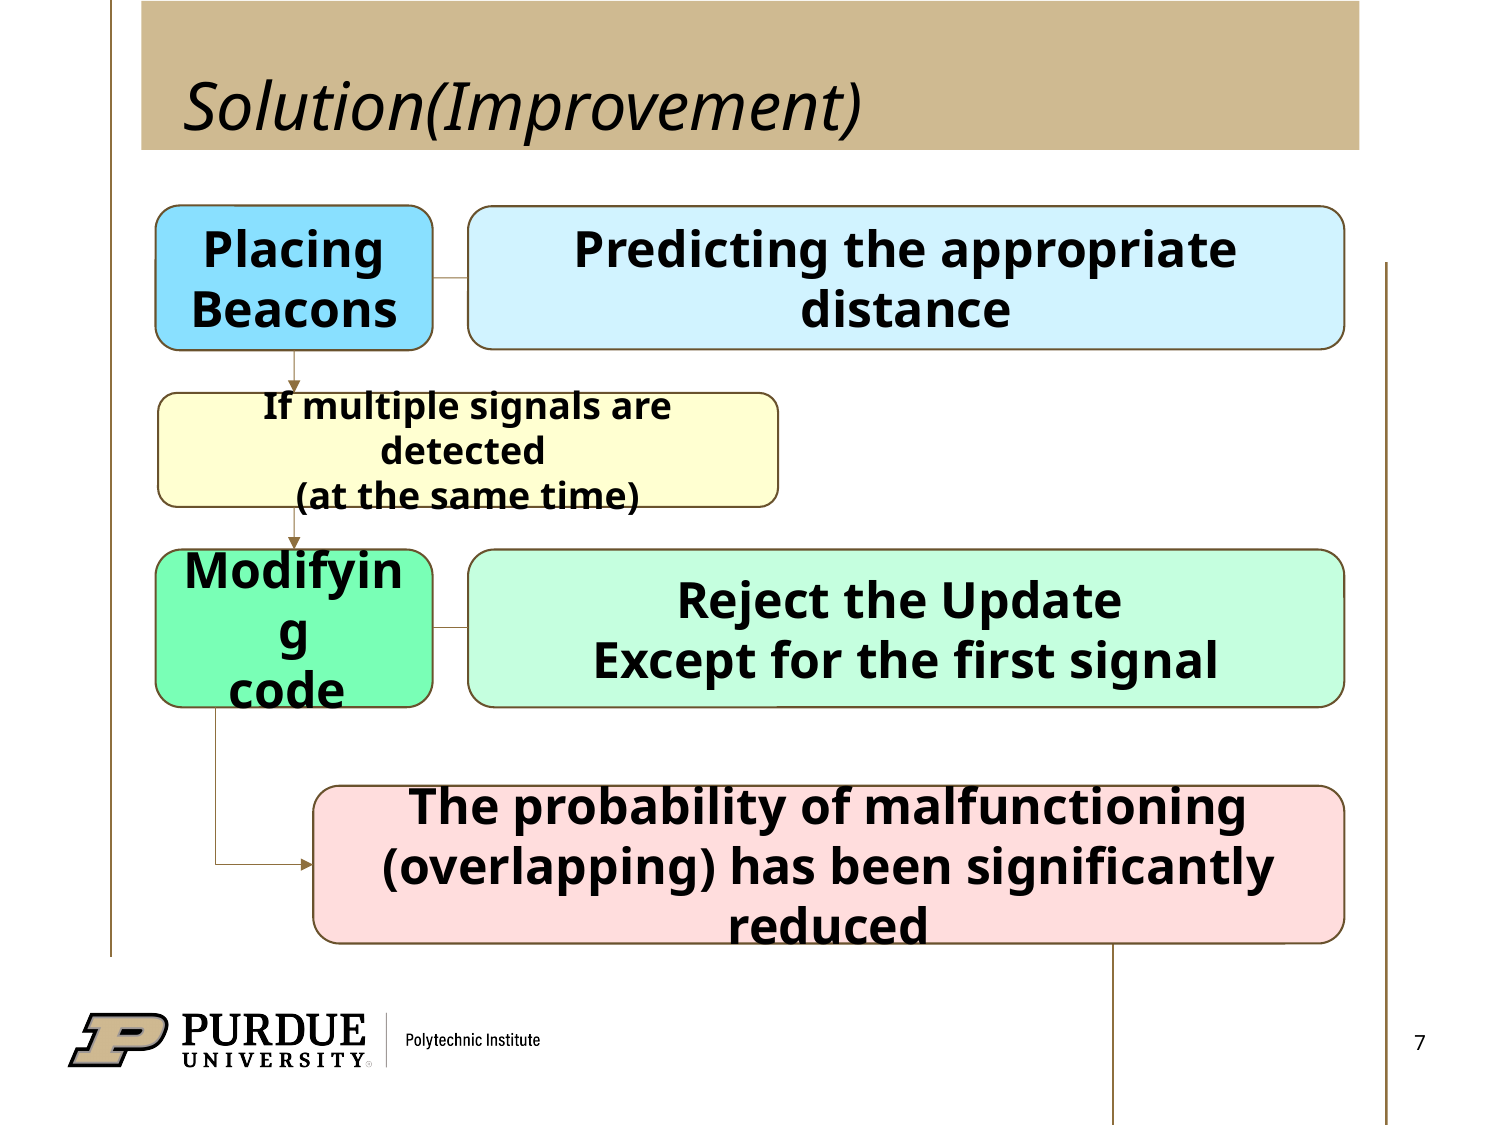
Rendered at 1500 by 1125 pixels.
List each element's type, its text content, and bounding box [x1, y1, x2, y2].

title Solution(Improvement) [180, 70, 1322, 148]
text_box The probability of malfunctioning (overlapping) has been significantly reduced [312, 784, 1346, 945]
picture [67, 1010, 634, 1071]
text_box Predicting the appropriate distance [466, 205, 1346, 351]
text_box Reject the Update Except for the first signal [467, 548, 1346, 709]
text_box Placing Beacons [154, 204, 434, 352]
text_box Modifying code [154, 548, 434, 709]
text_box If multiple signals are detected (at the same time) [156, 391, 780, 508]
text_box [185, 737, 343, 835]
slide_number 7 [1390, 1013, 1451, 1074]
